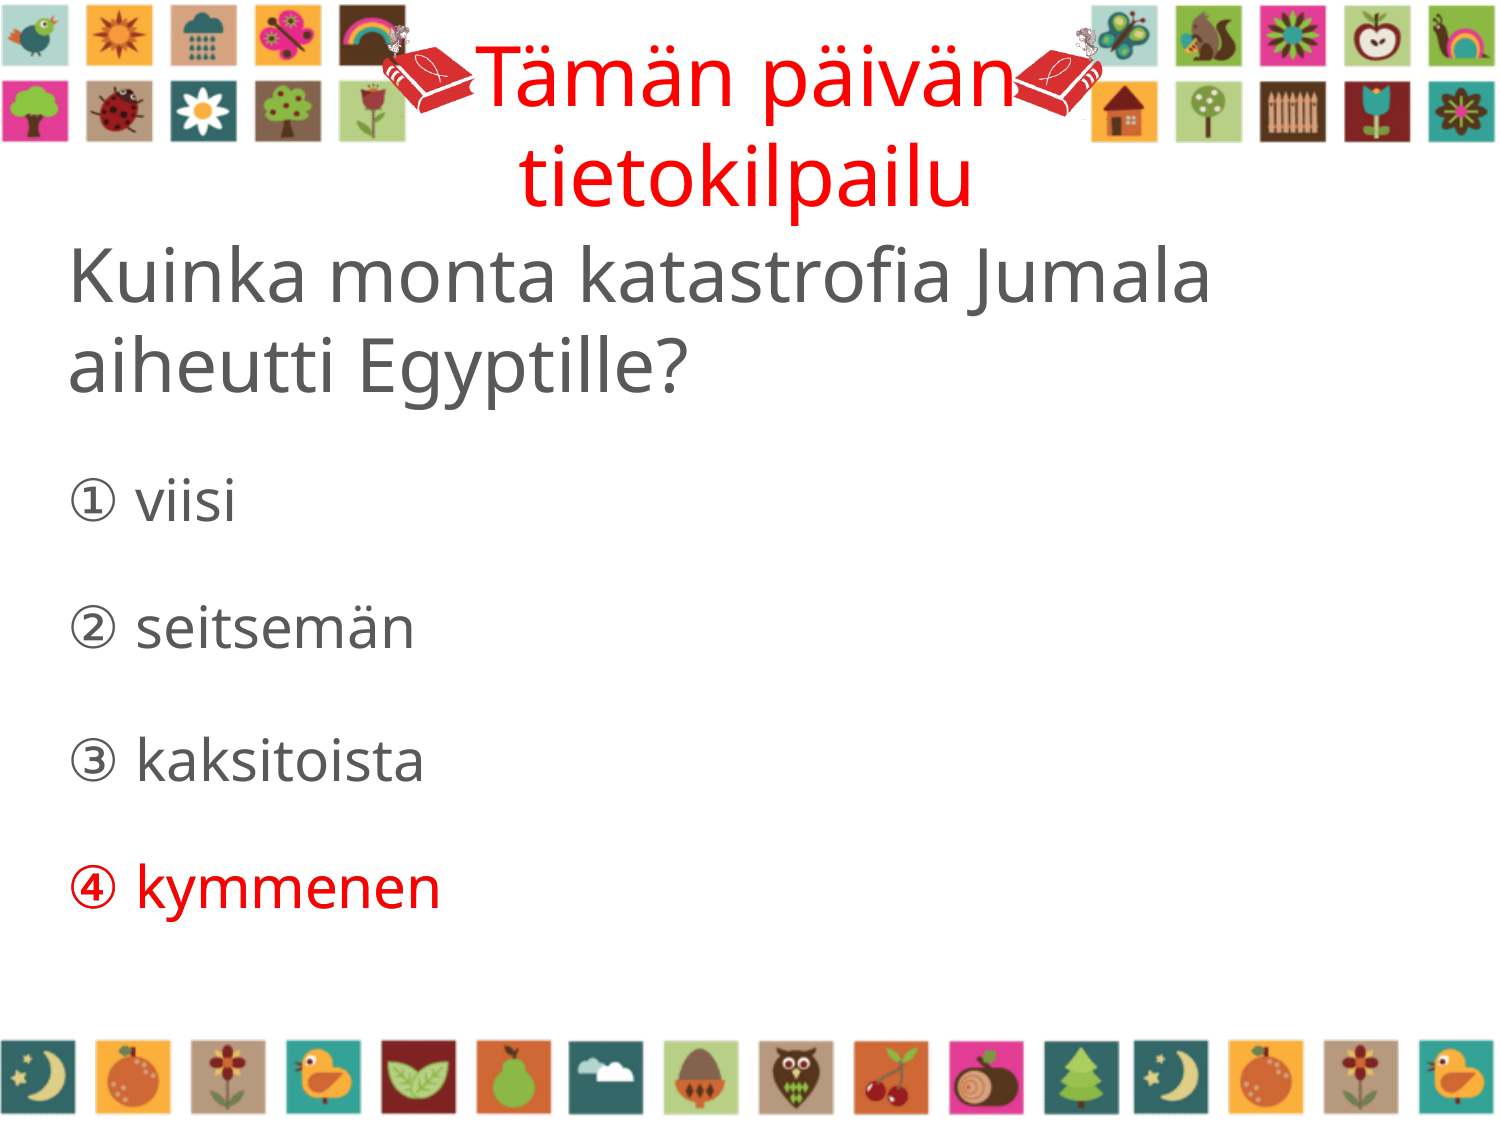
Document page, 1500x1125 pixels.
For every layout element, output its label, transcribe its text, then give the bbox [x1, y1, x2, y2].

text_box ④ kymmenen [53, 842, 1483, 928]
picture [981, 3, 1500, 150]
text_box Tämän päivän tietokilpailu [414, 16, 1080, 219]
text_box ② seitsemän [53, 582, 1436, 668]
picture [0, 3, 507, 150]
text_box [0, 1028, 1500, 1118]
text_box Kuinka monta katastrofia Jumala aiheutti Egyptille? [53, 219, 1436, 415]
text_box ① viisi [53, 456, 1436, 541]
text_box ③ kaksitoista [53, 716, 1483, 801]
